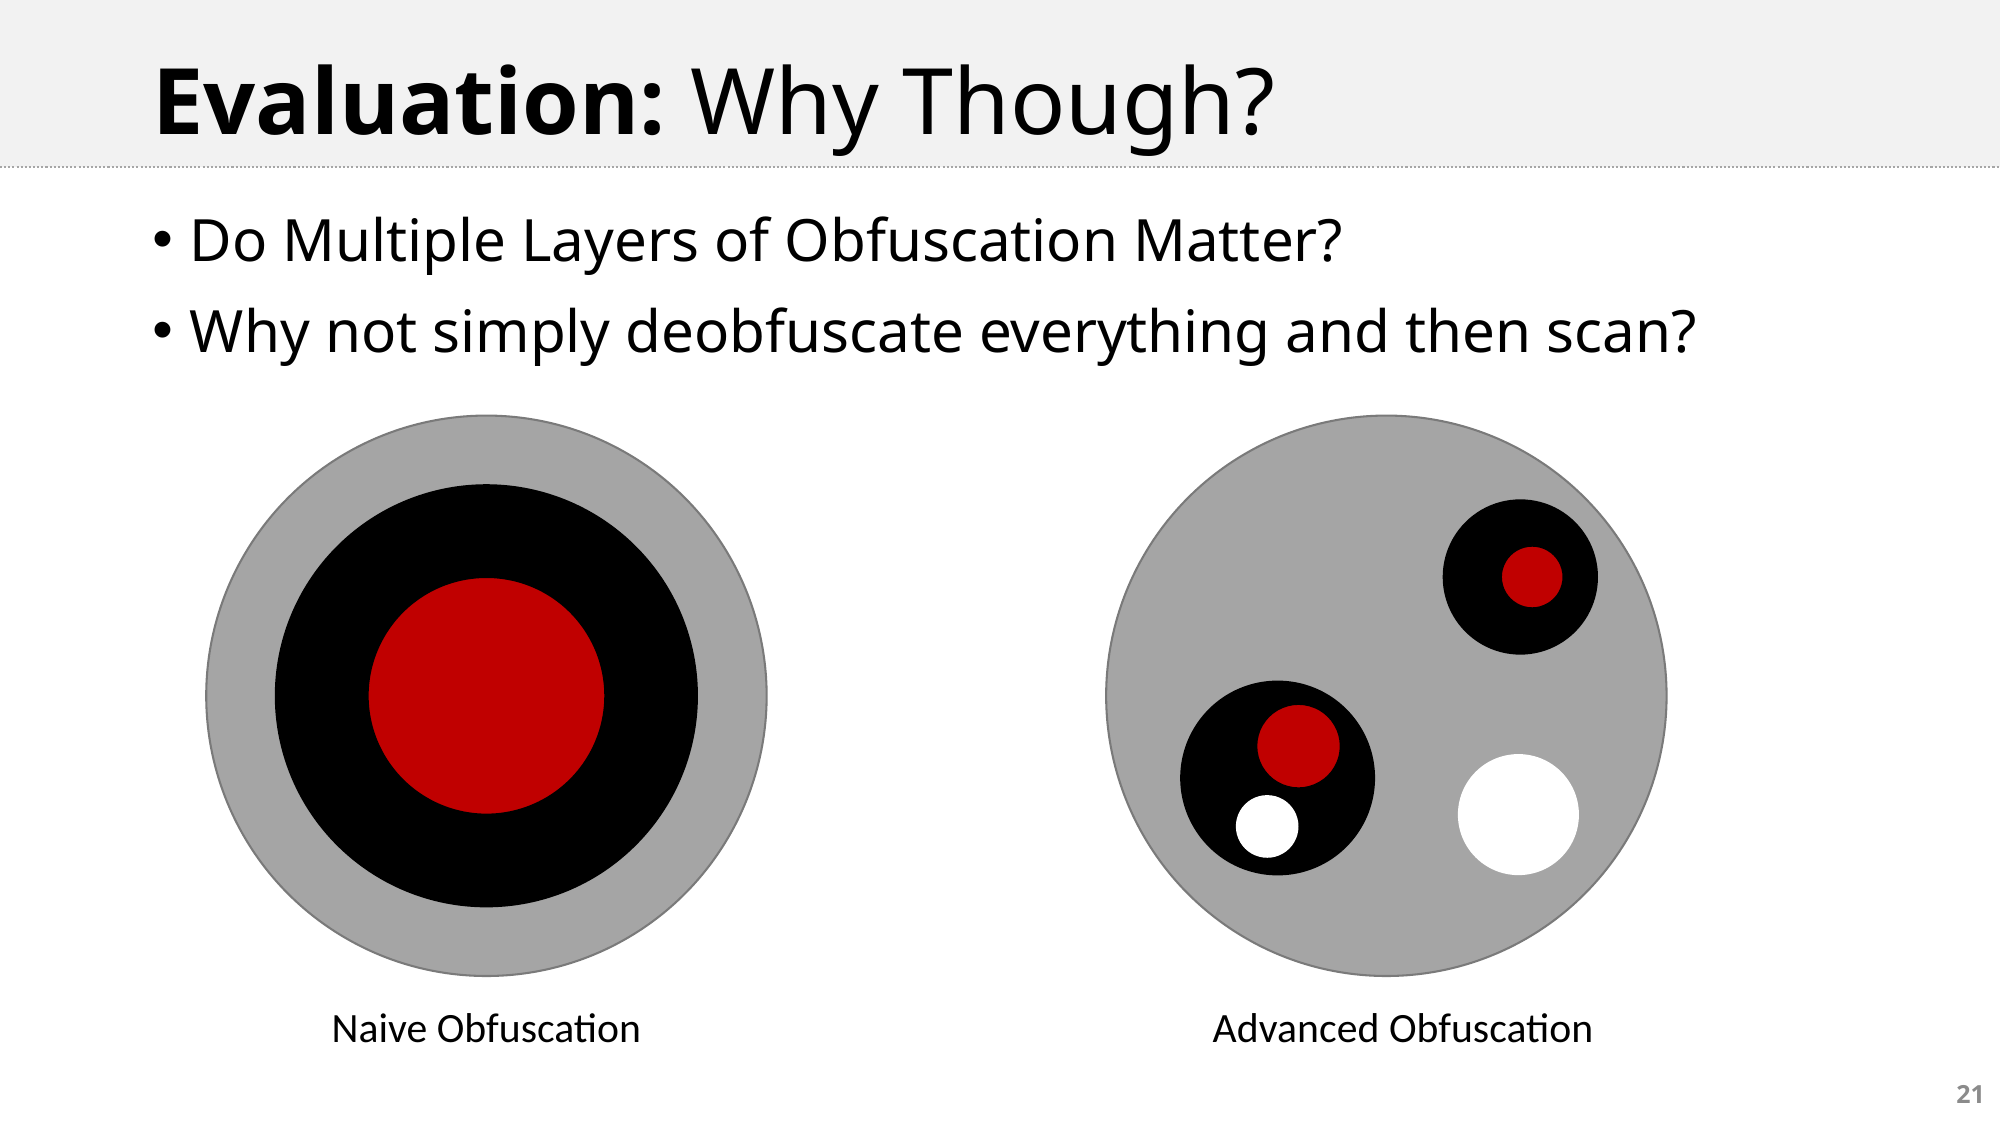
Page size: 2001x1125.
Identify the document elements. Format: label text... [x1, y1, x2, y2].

text_box [1499, 544, 1565, 610]
slide_number 21 [1713, 1065, 2000, 1125]
text_box [1442, 499, 1599, 655]
text_box [1234, 794, 1300, 859]
text_box [1180, 680, 1376, 876]
text_box [1255, 702, 1342, 790]
text_box Naive Obfuscation [189, 993, 784, 1059]
text_box [205, 414, 768, 978]
text_box [1105, 414, 1668, 978]
list Do Multiple Layers of Obfuscation Matter? Why not simply deobfuscate everything and then scan? [137, 195, 1863, 1043]
text_box [274, 484, 698, 908]
text_box Advanced Obfuscation [1106, 993, 1700, 1059]
title Evaluation: Why Though? [137, 34, 1863, 175]
text_box [366, 575, 607, 816]
text_box [1456, 753, 1580, 877]
